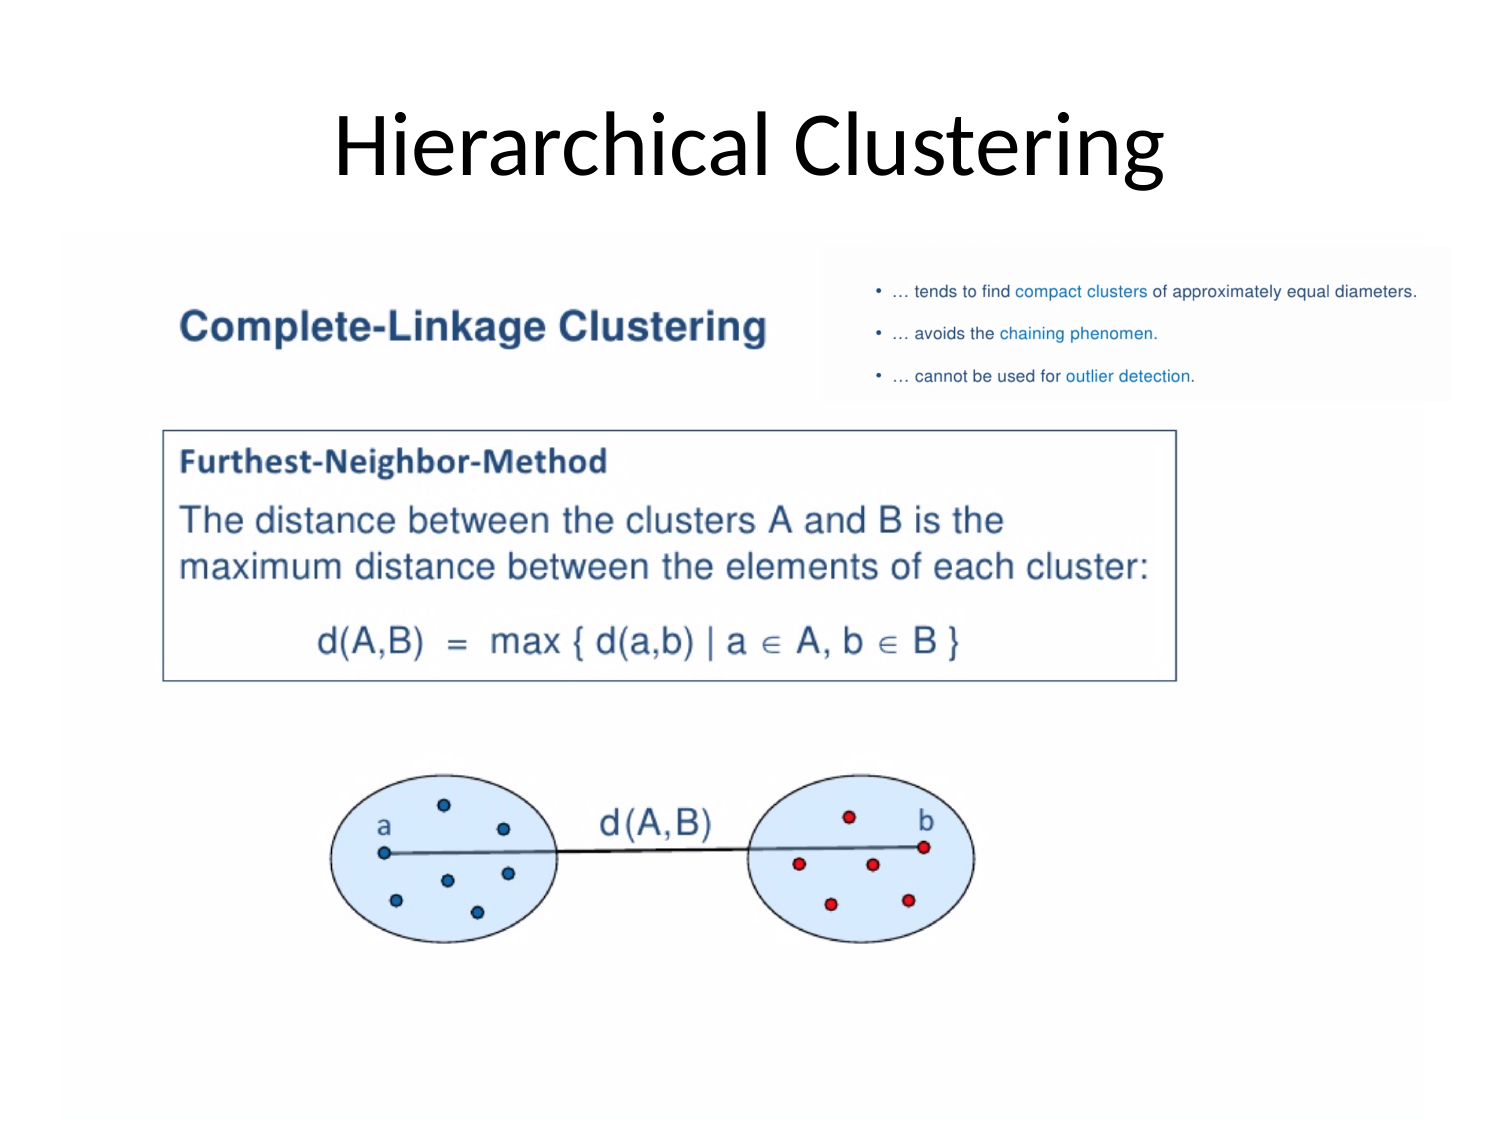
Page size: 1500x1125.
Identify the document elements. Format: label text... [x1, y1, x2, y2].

picture [59, 232, 1452, 1119]
title Hierarchical Clustering [75, 45, 1425, 231]
